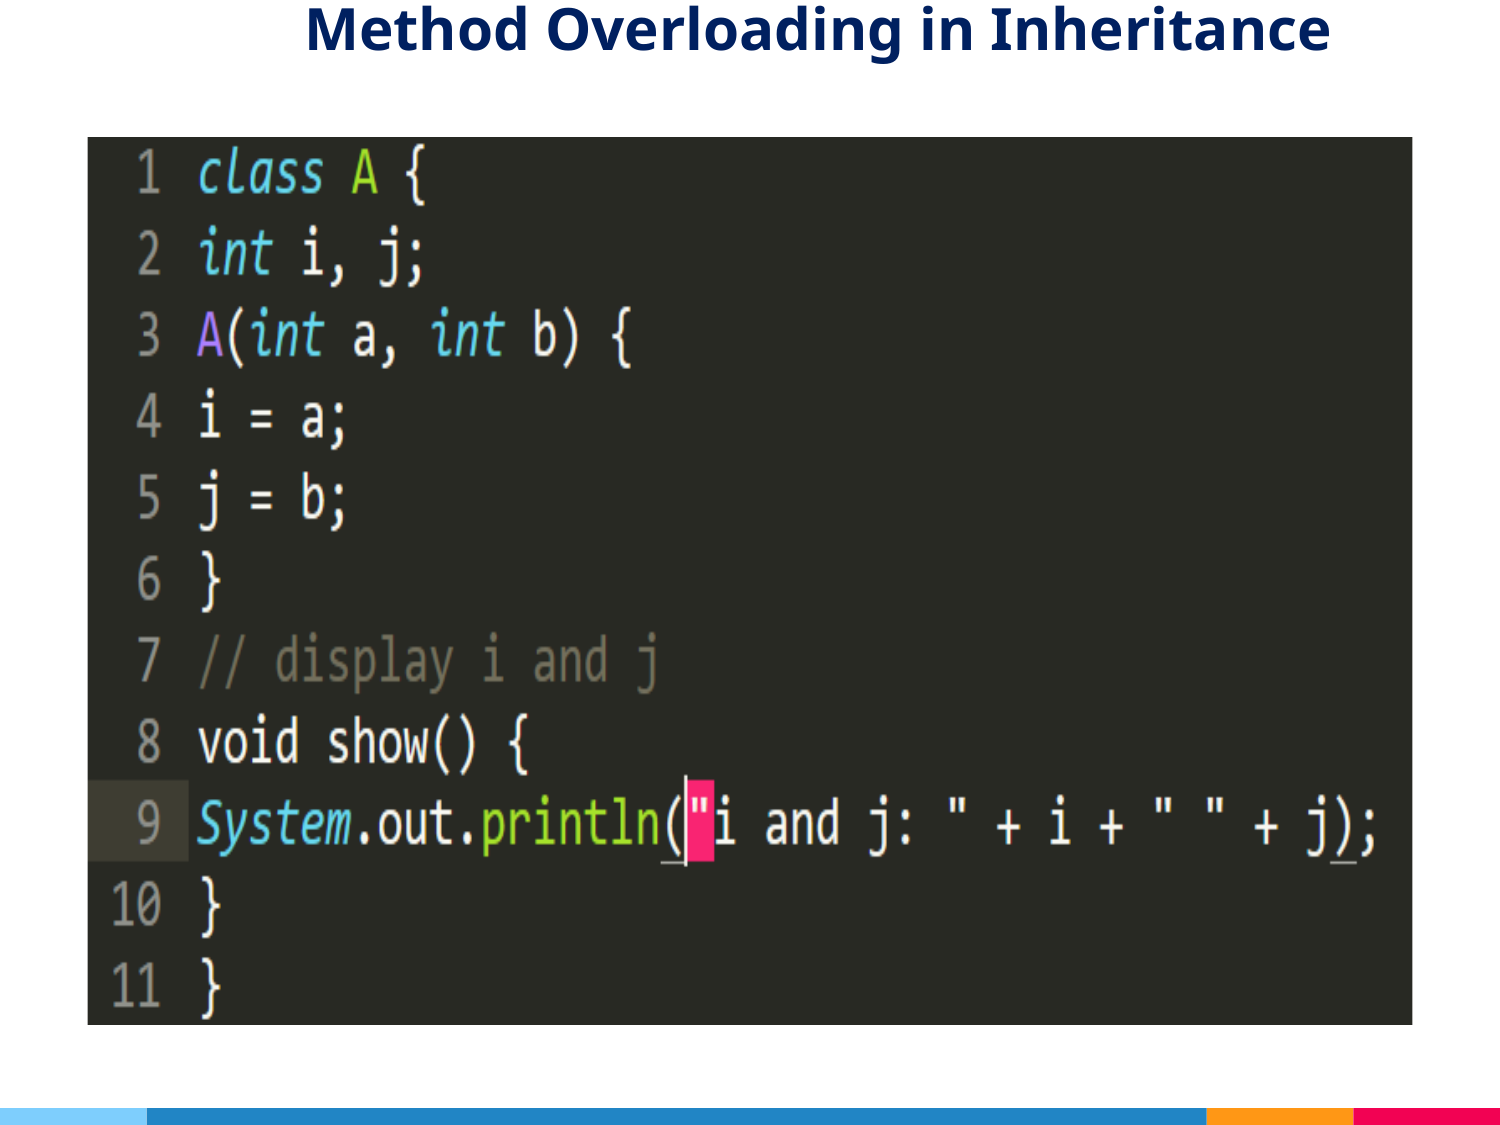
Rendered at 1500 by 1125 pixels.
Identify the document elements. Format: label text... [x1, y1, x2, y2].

title Method Overloading in Inheritance [275, 0, 1362, 77]
picture [87, 137, 1413, 1026]
